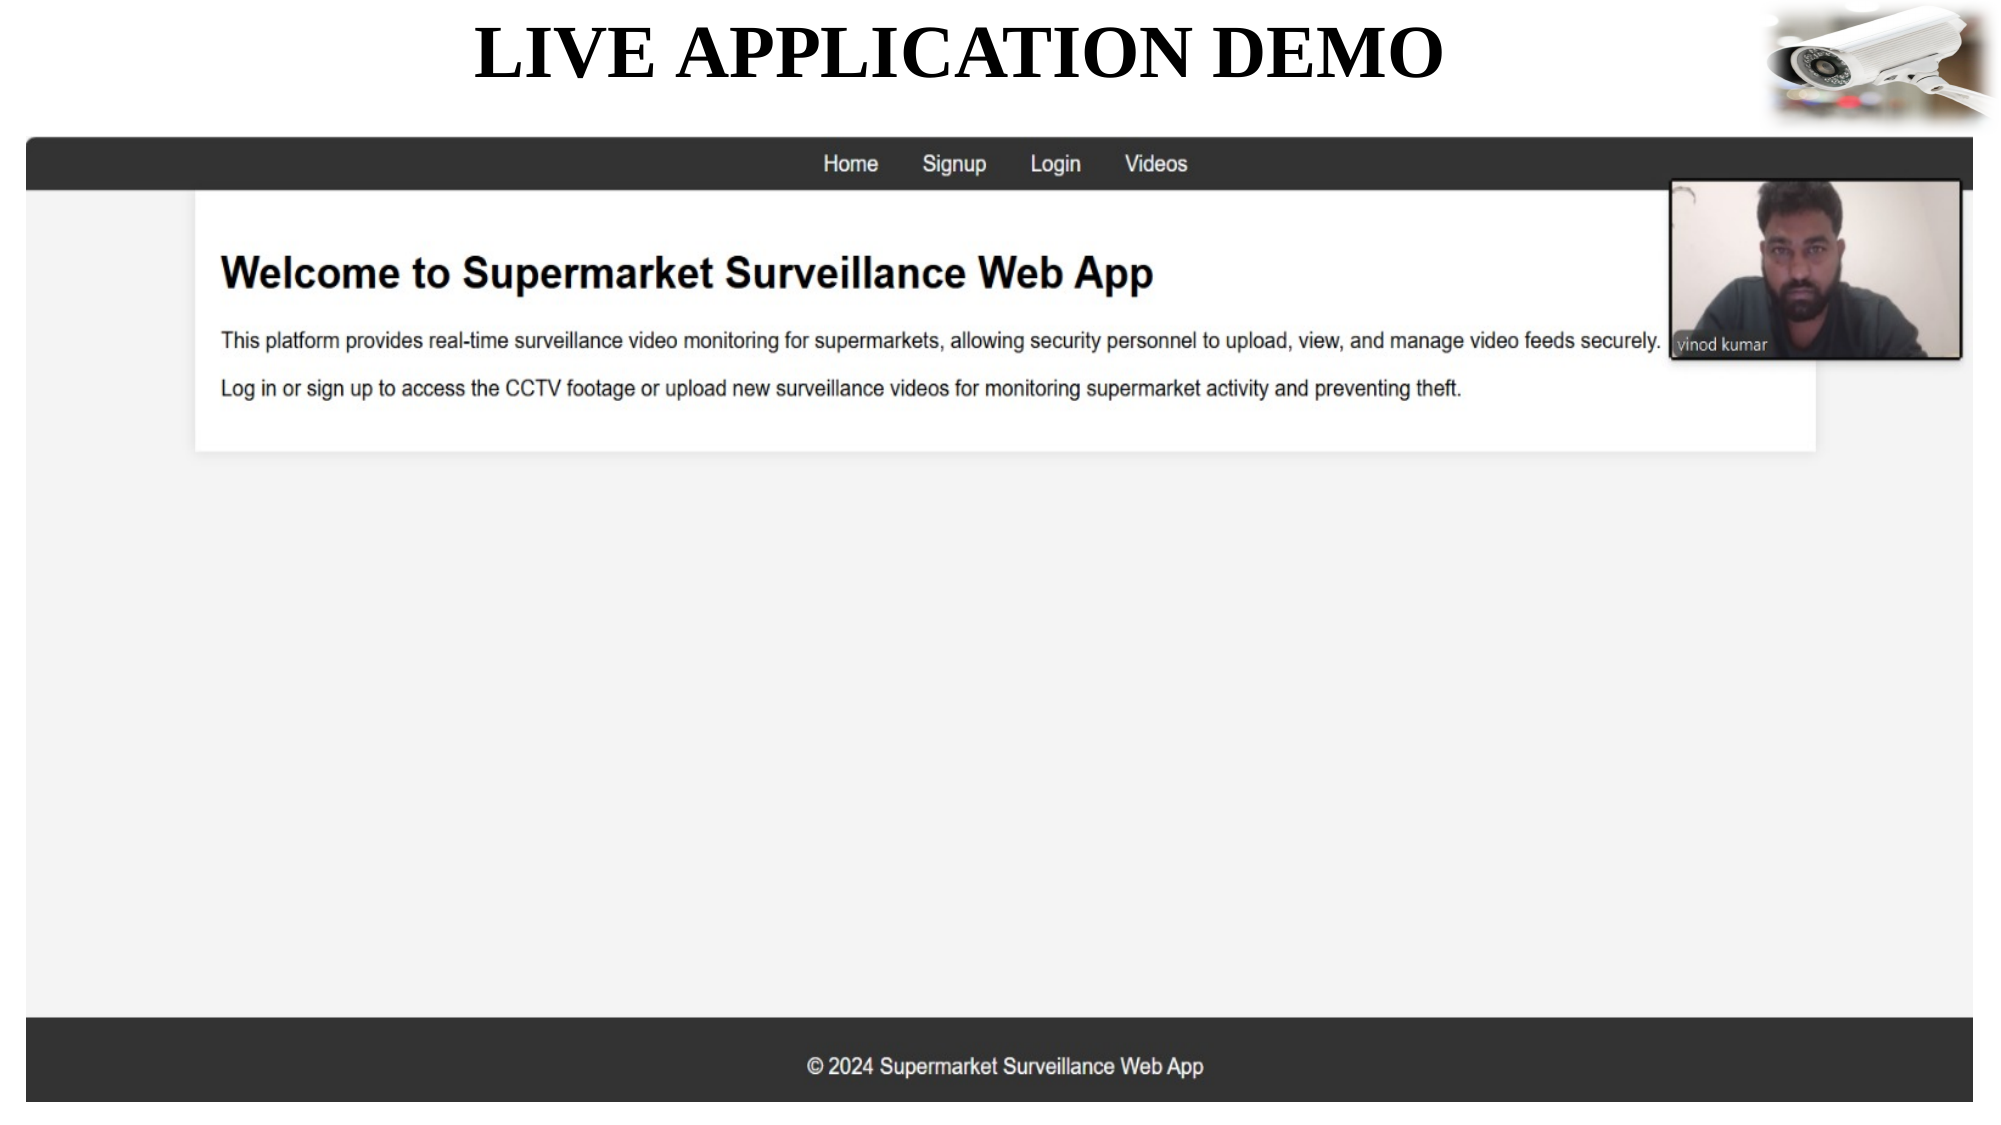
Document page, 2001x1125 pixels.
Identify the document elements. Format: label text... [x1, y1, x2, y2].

picture [26, 0, 2000, 1102]
text_box LIVE APPLICATION DEMO [449, 0, 1551, 101]
